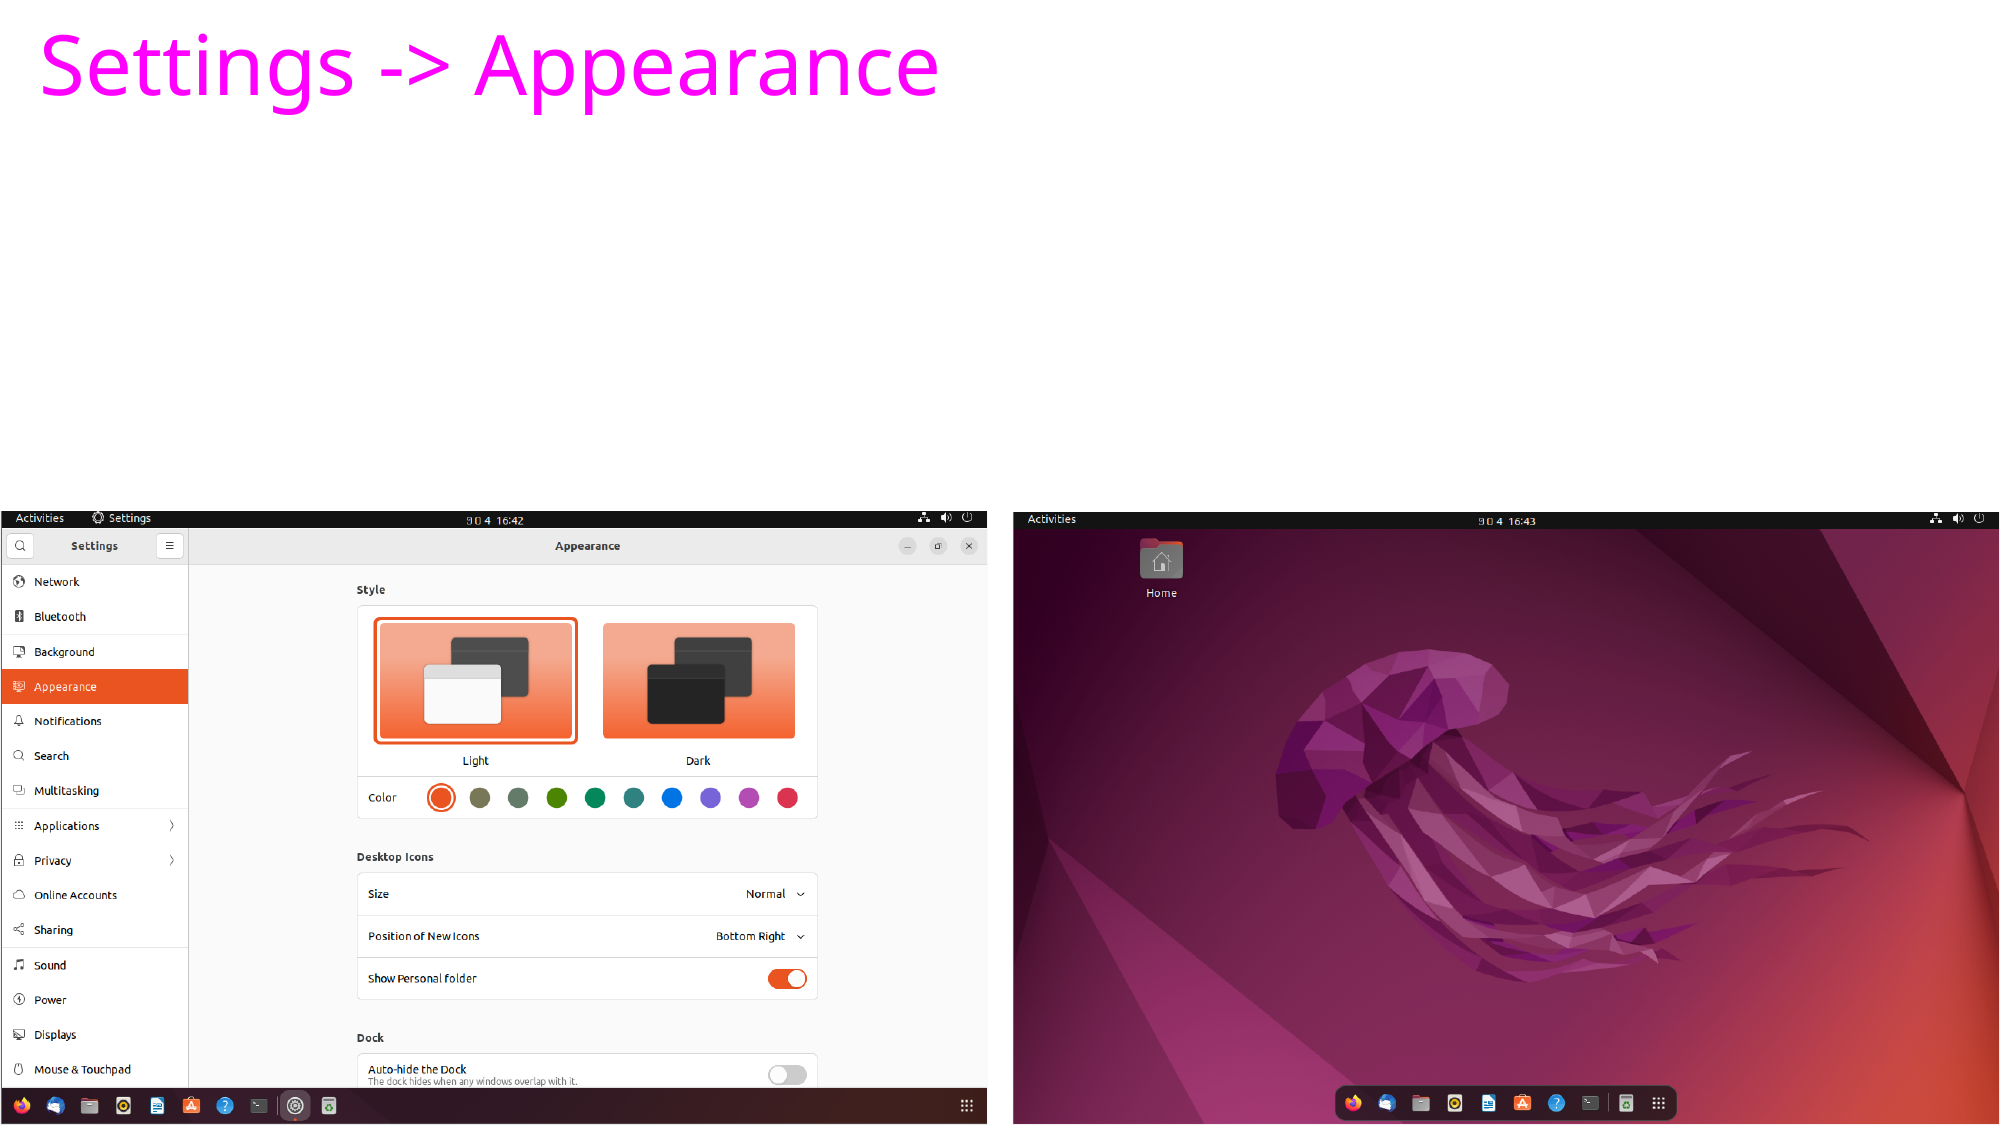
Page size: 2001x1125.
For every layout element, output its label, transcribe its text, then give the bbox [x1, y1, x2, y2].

picture [1012, 512, 2000, 1125]
title Settings -> Appearance [24, 12, 1975, 125]
picture [0, 511, 988, 1125]
